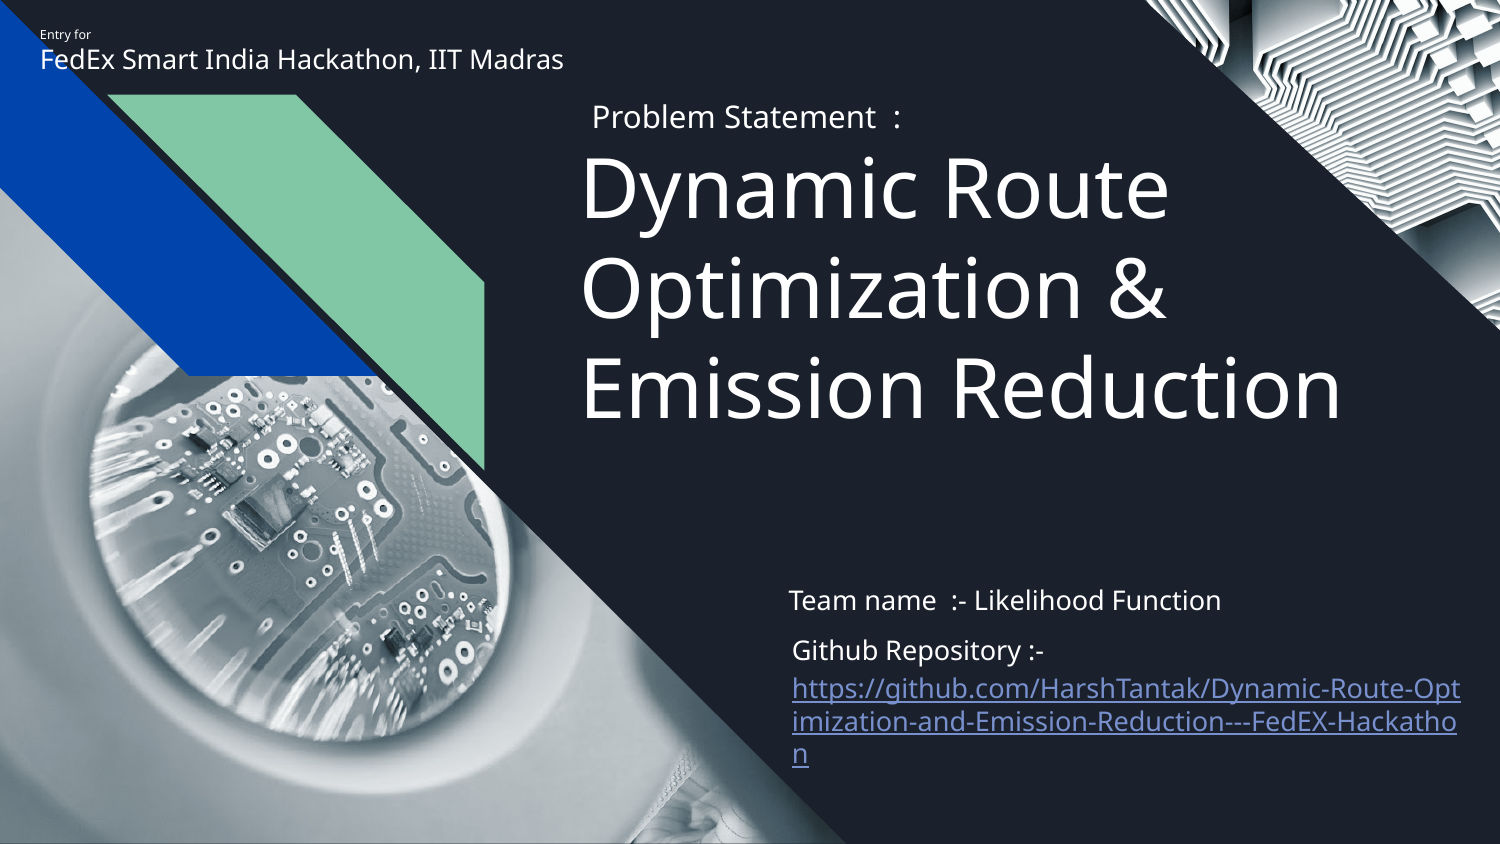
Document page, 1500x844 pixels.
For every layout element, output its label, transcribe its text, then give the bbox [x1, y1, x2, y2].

subtitle Github Repository :- https://github.com/HarshTantak/Dynamic-Route-Optimization-and-Emission-Reduction---FedEX-Hackathon [776, 613, 1478, 784]
title Dynamic Route Optimization & Emission Reduction [564, 119, 1500, 379]
title Problem Statement : [576, 82, 1278, 329]
text_box Team name :- Likelihood Function [773, 563, 1266, 631]
text_box Entry for FedEx Smart India Hackathon, IIT Madras [24, 12, 736, 90]
picture [0, 189, 847, 844]
picture [1144, 0, 1500, 119]
